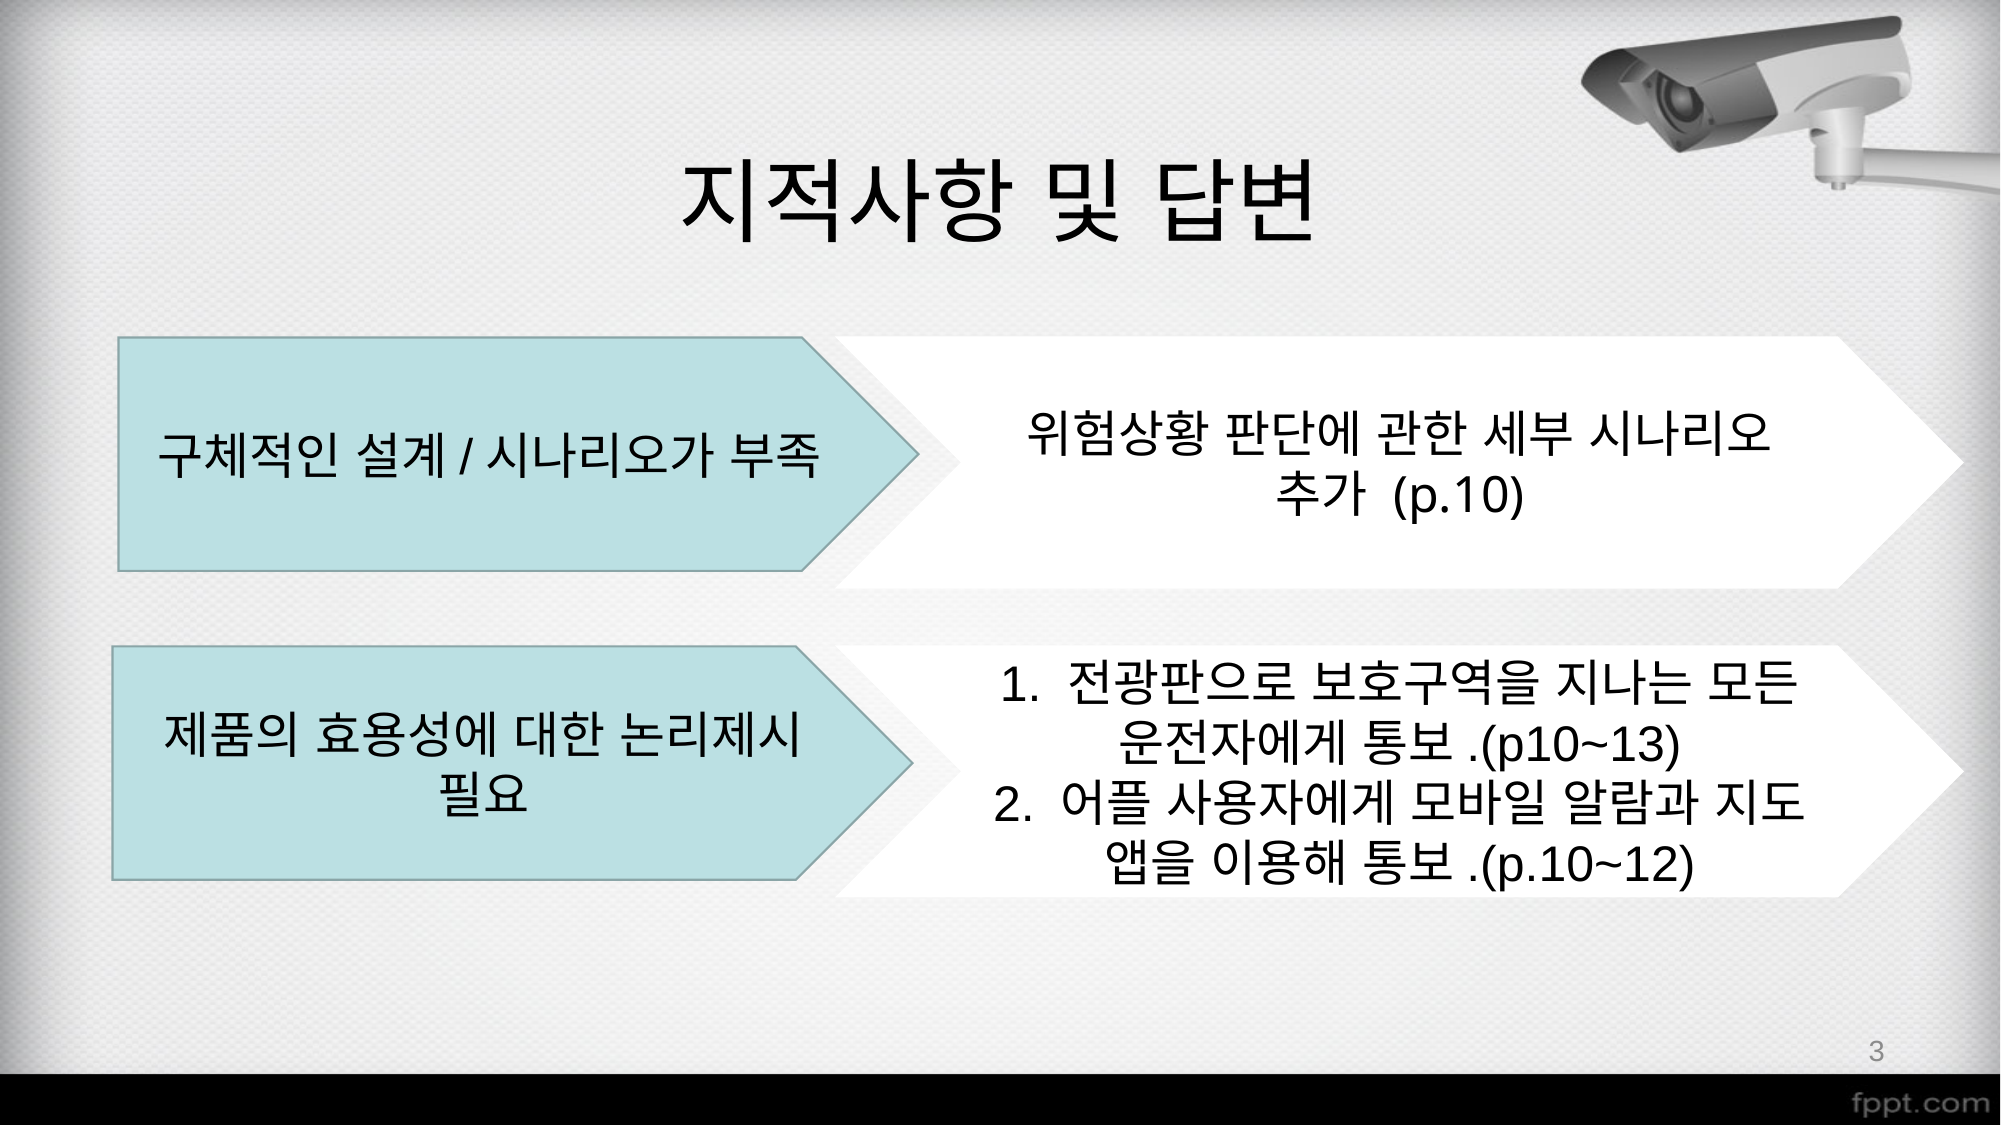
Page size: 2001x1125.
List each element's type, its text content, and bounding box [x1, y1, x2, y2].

text_box 구체적인 설계/시나리오가 부족 [117, 336, 921, 572]
text_box 위험상황 판단에 관한 세부 시나리오 추가 (p.10) [834, 336, 1964, 589]
picture [0, 0, 2001, 1125]
slide_number 3 [1433, 1024, 1900, 1103]
text_box 지적사항 및 답변 [612, 136, 1388, 261]
text_box 1. 전광판으로 보호구역을 지나는 모든 운전자에게 통보.(p10~13) 2. 어플 사용자에게 모바일 알람과 지도 앱을 이용해 통보.(p.10~12) [834, 645, 1964, 898]
text_box 제품의 효용성에 대한 논리제시 필요 [111, 645, 914, 881]
